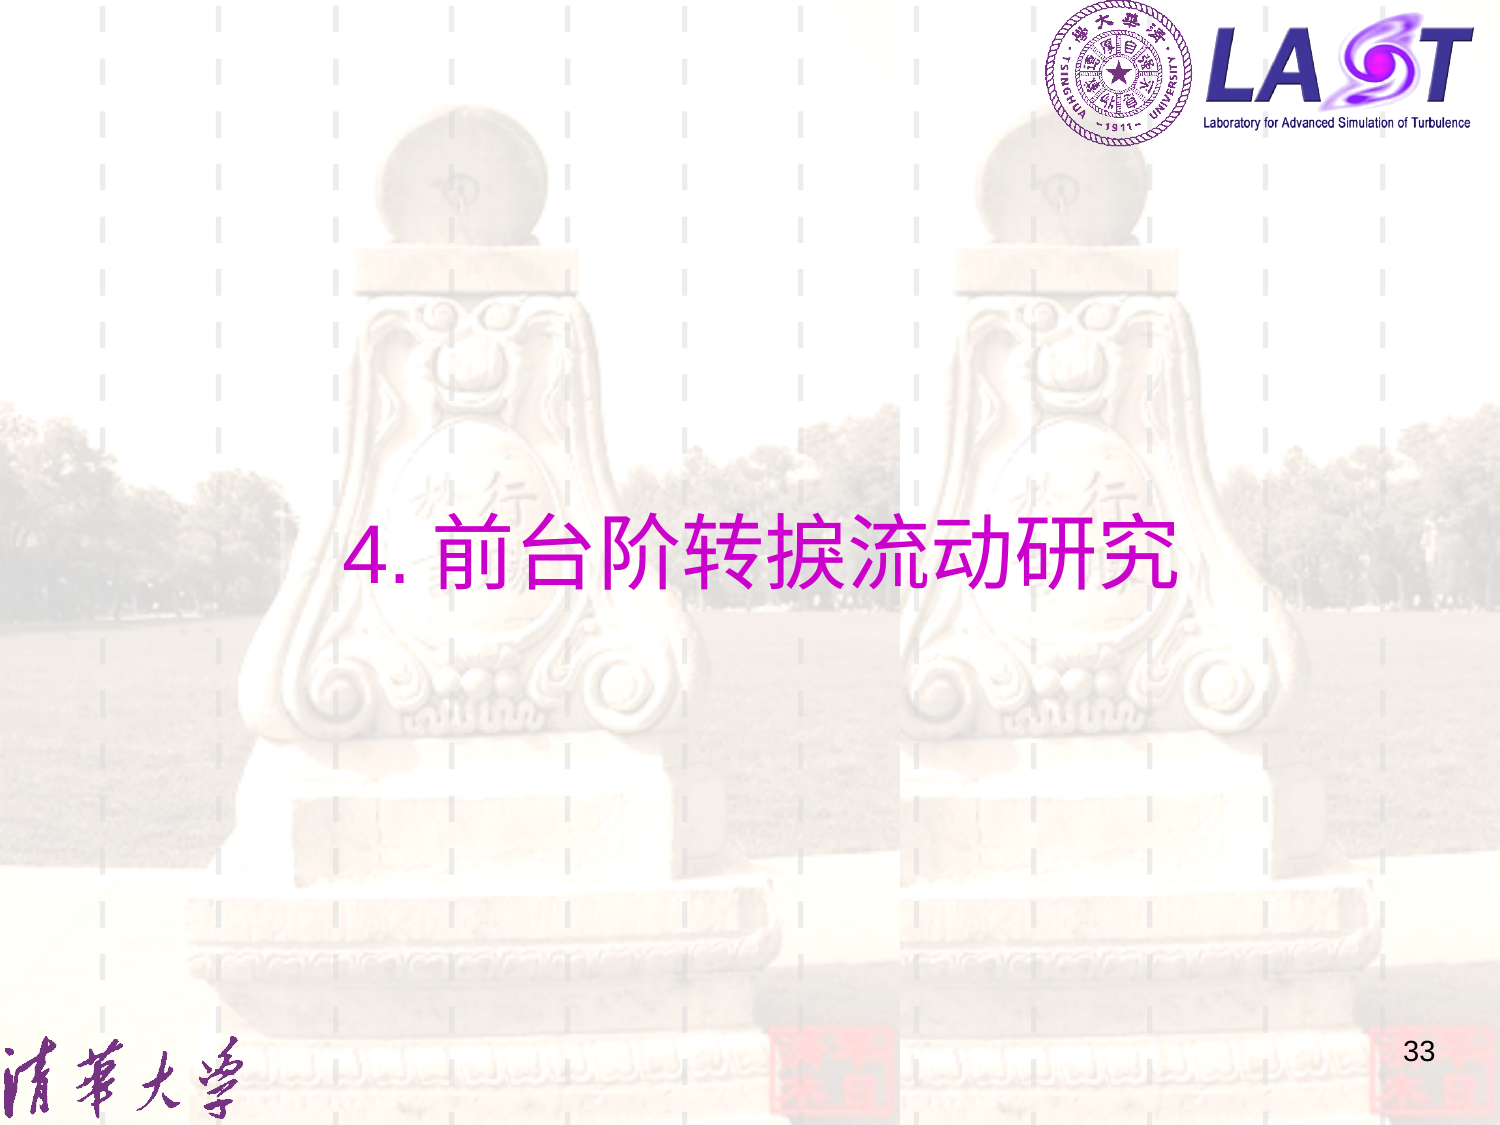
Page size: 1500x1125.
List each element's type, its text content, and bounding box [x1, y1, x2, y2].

picture [1045, 0, 1500, 150]
slide_number 33 [1074, 1025, 1451, 1104]
picture [0, 1031, 243, 1125]
title 4.前台阶转捩流动研究 [123, 420, 1399, 609]
